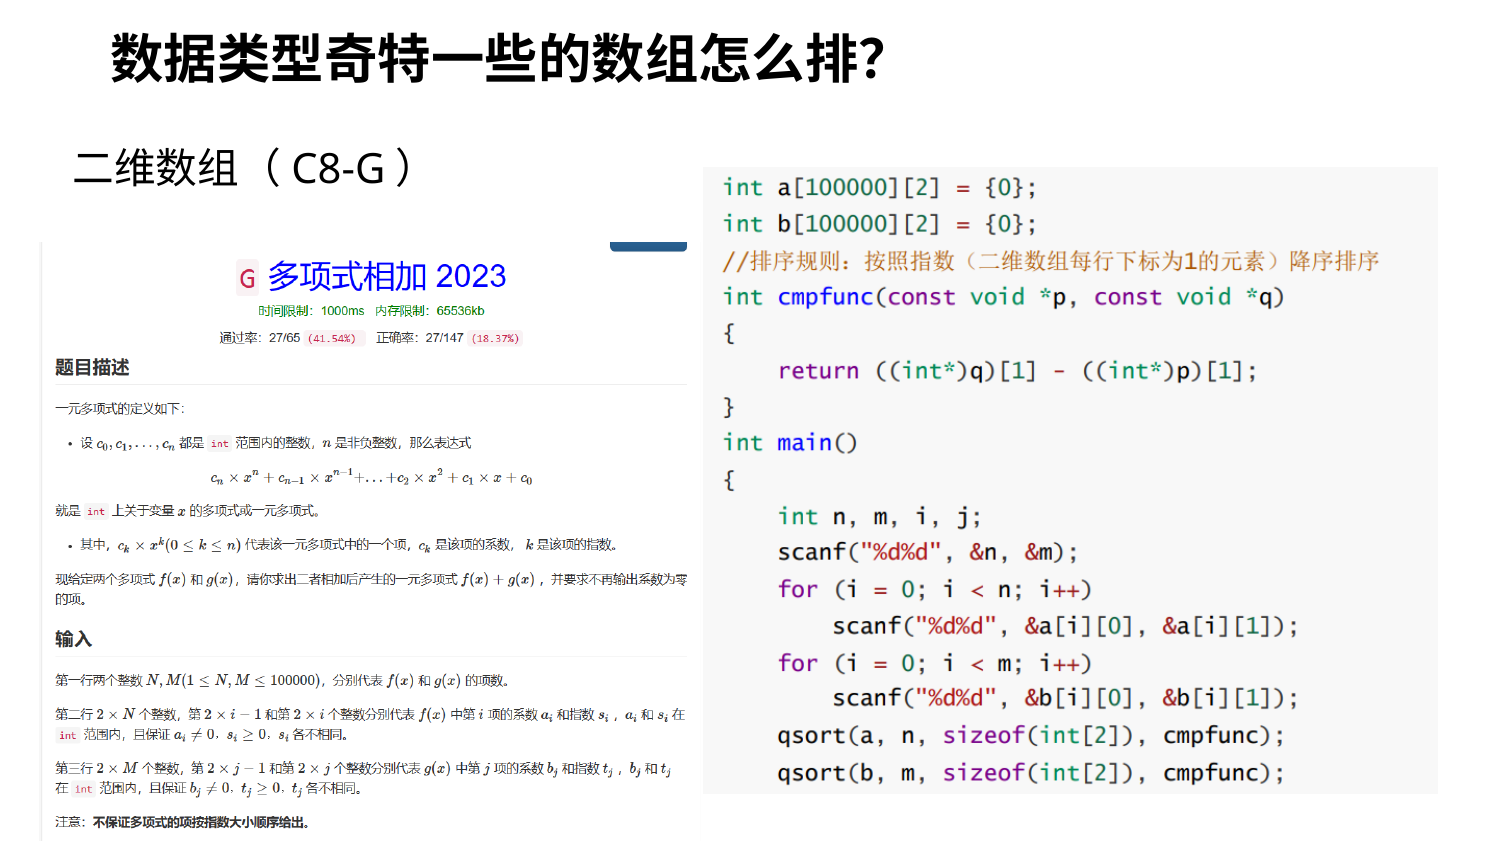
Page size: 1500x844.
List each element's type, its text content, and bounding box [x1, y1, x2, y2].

picture [39, 242, 701, 841]
picture [703, 167, 1438, 794]
title 数据类型奇特一些的数组怎么排？ [103, 28, 1397, 94]
text_box 二维数组（C8-G） [57, 134, 453, 200]
